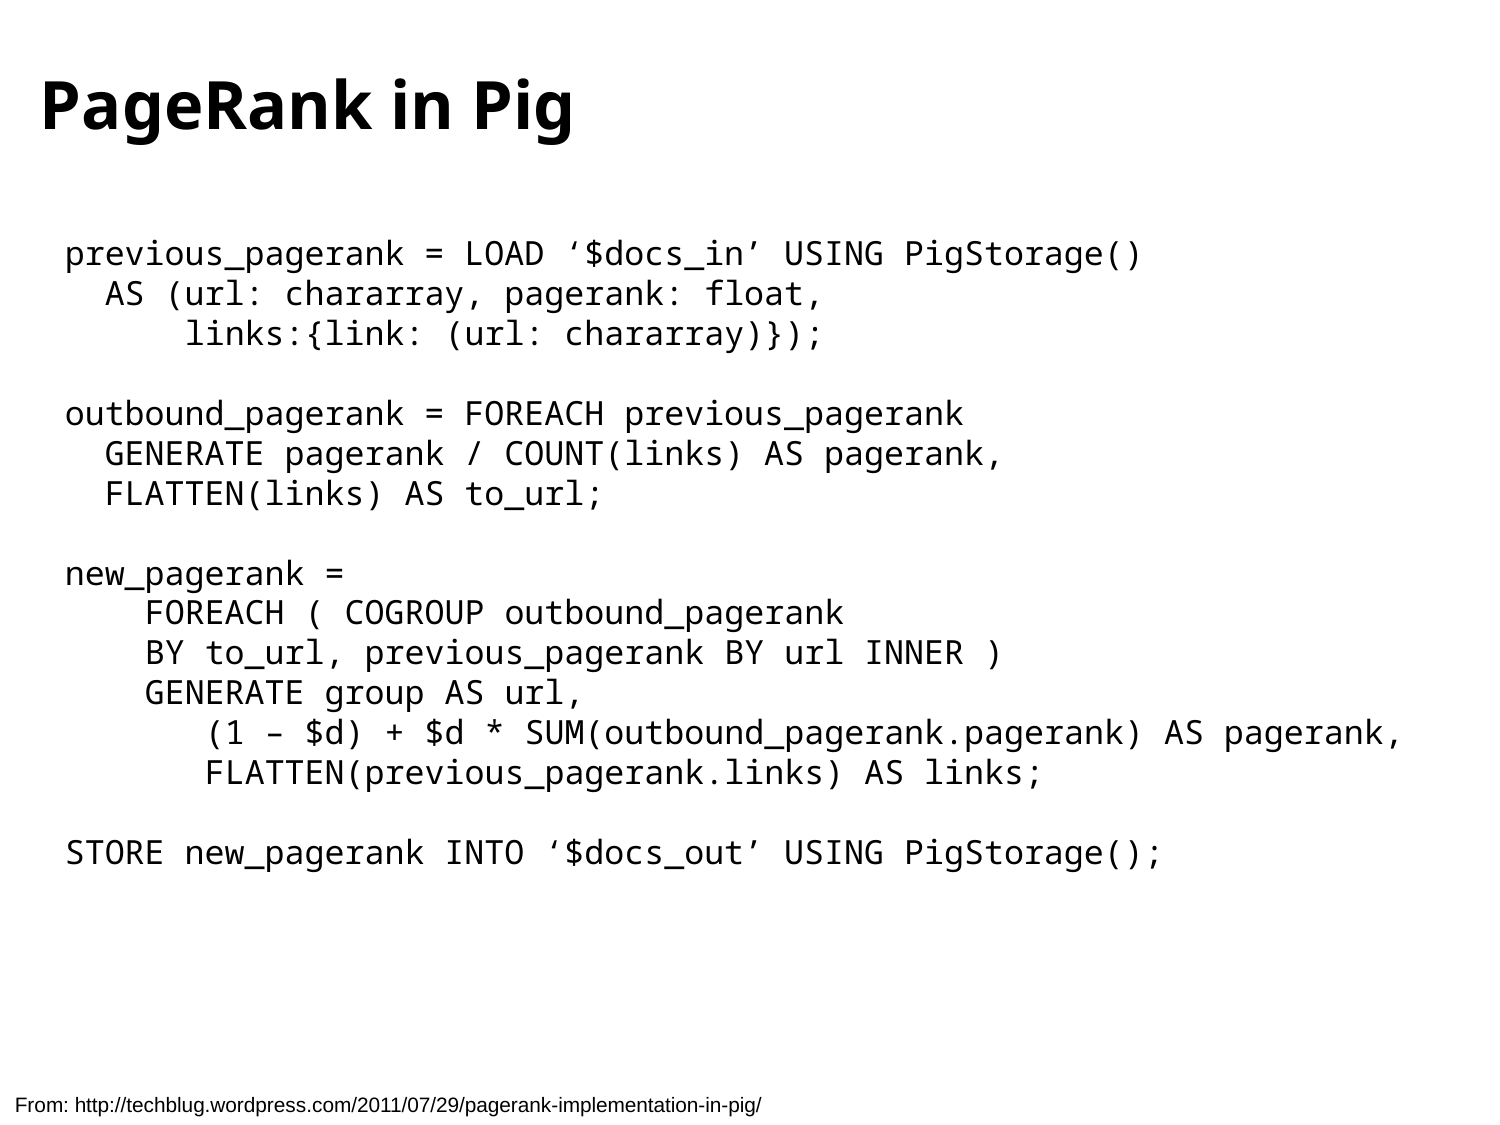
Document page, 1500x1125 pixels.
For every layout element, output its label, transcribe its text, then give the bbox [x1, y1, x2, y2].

text_box From: http://techblug.wordpress.com/2011/07/29/pagerank-implementation-in-pig/ [0, 1084, 788, 1125]
text_box previous_pagerank = LOAD ‘$docs_in’ USING PigStorage() AS (url: chararray, pagerank: float, links:{link: (url: chararray)}); outbound_pagerank = FOREACH previous_pagerank GENERATE pagerank / COUNT(links) AS pagerank, FLATTEN(links) AS to_url; new_pagerank = FOREACH ( COGROUP outbound_pagerank BY to_url, previous_pagerank BY url INNER ) GENERATE group AS url, (1 – $d) + $d * SUM(outbound_pagerank.pagerank) AS pagerank, FLATTEN(previous_pagerank.links) AS links; STORE new_pagerank INTO ‘$docs_out’ USING PigStorage(); [50, 224, 1450, 919]
title PageRank in Pig [24, 18, 1451, 188]
